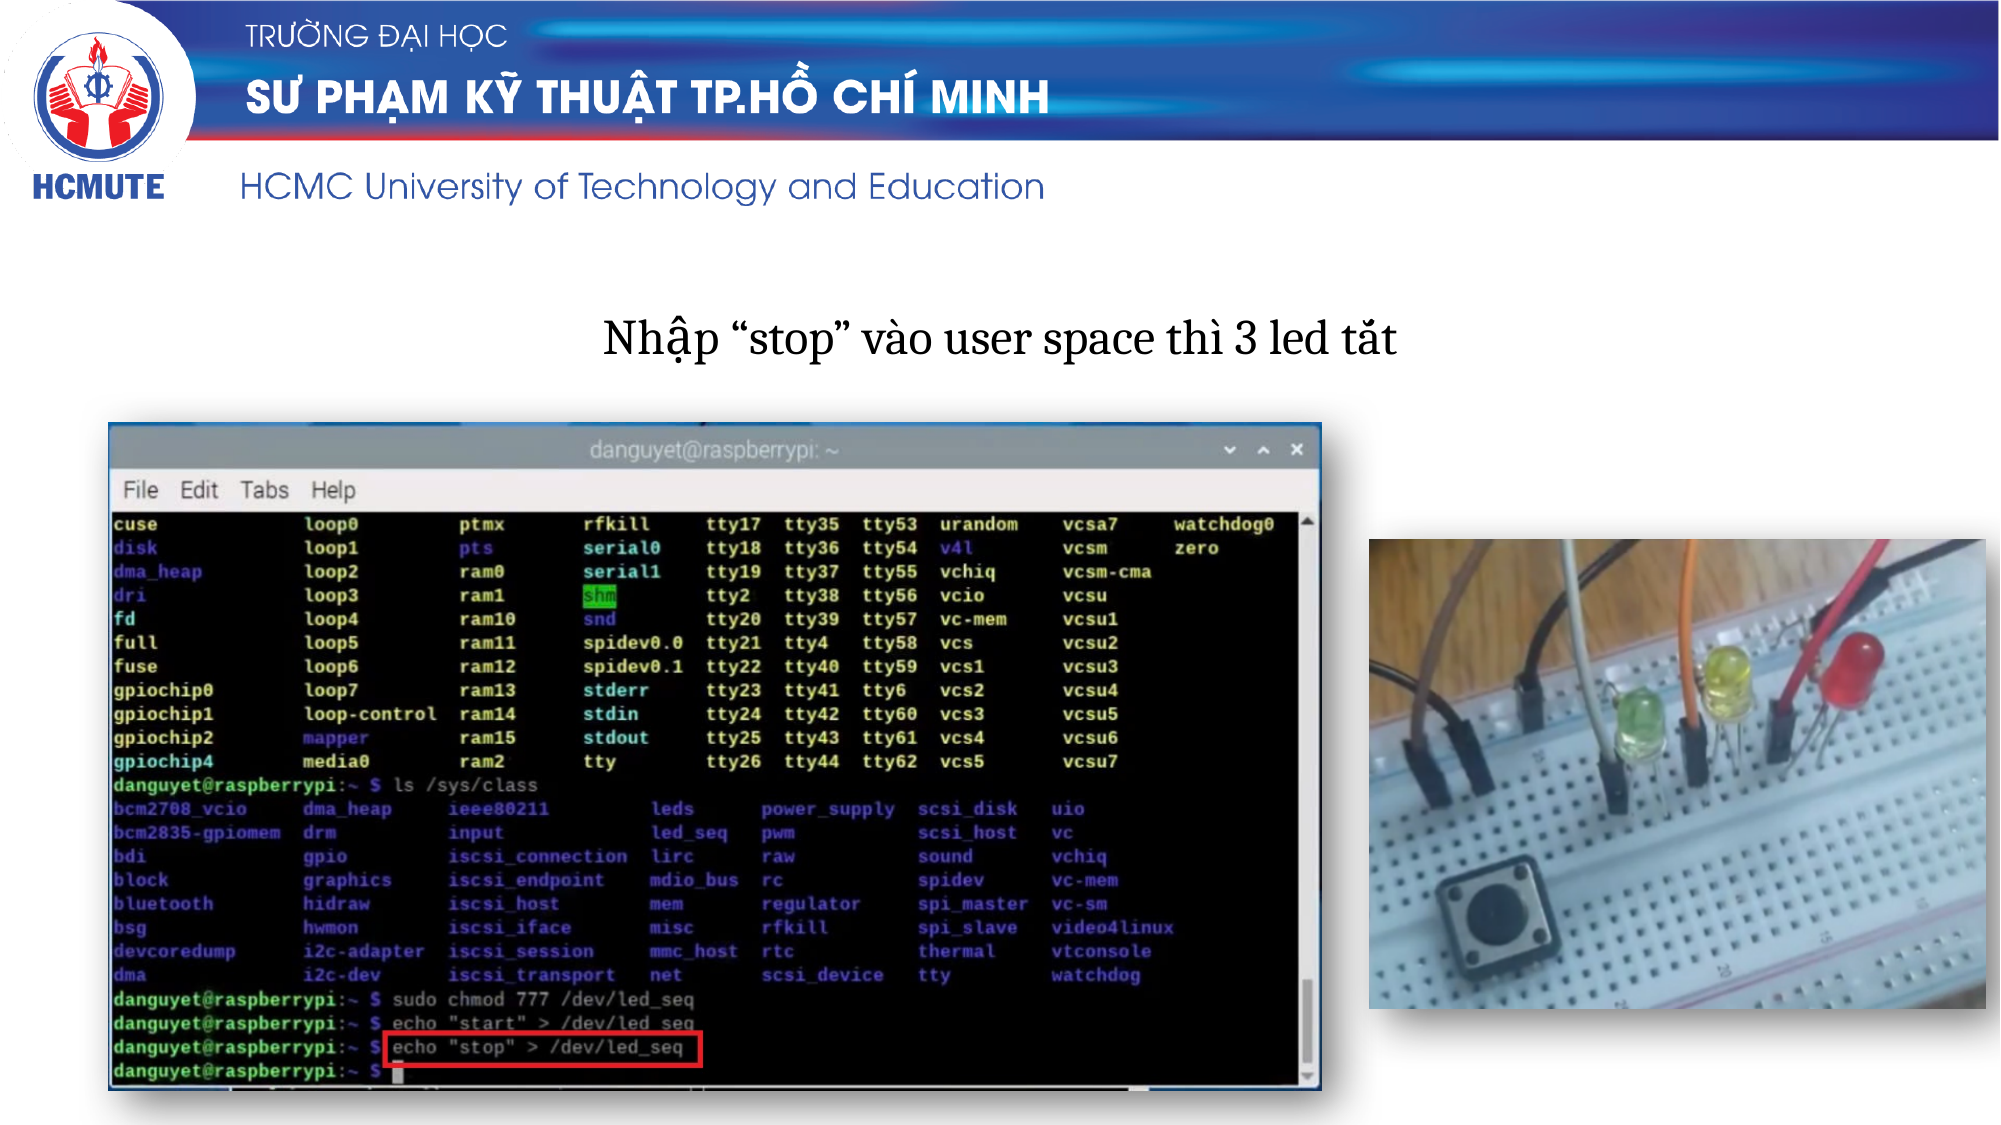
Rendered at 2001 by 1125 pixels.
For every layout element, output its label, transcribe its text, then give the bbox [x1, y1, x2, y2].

picture [0, 0, 2000, 207]
picture [108, 422, 1322, 1091]
picture [1369, 539, 1987, 1009]
text_box Nhập “stop” vào user space thì 3 led tắt [522, 293, 1478, 372]
